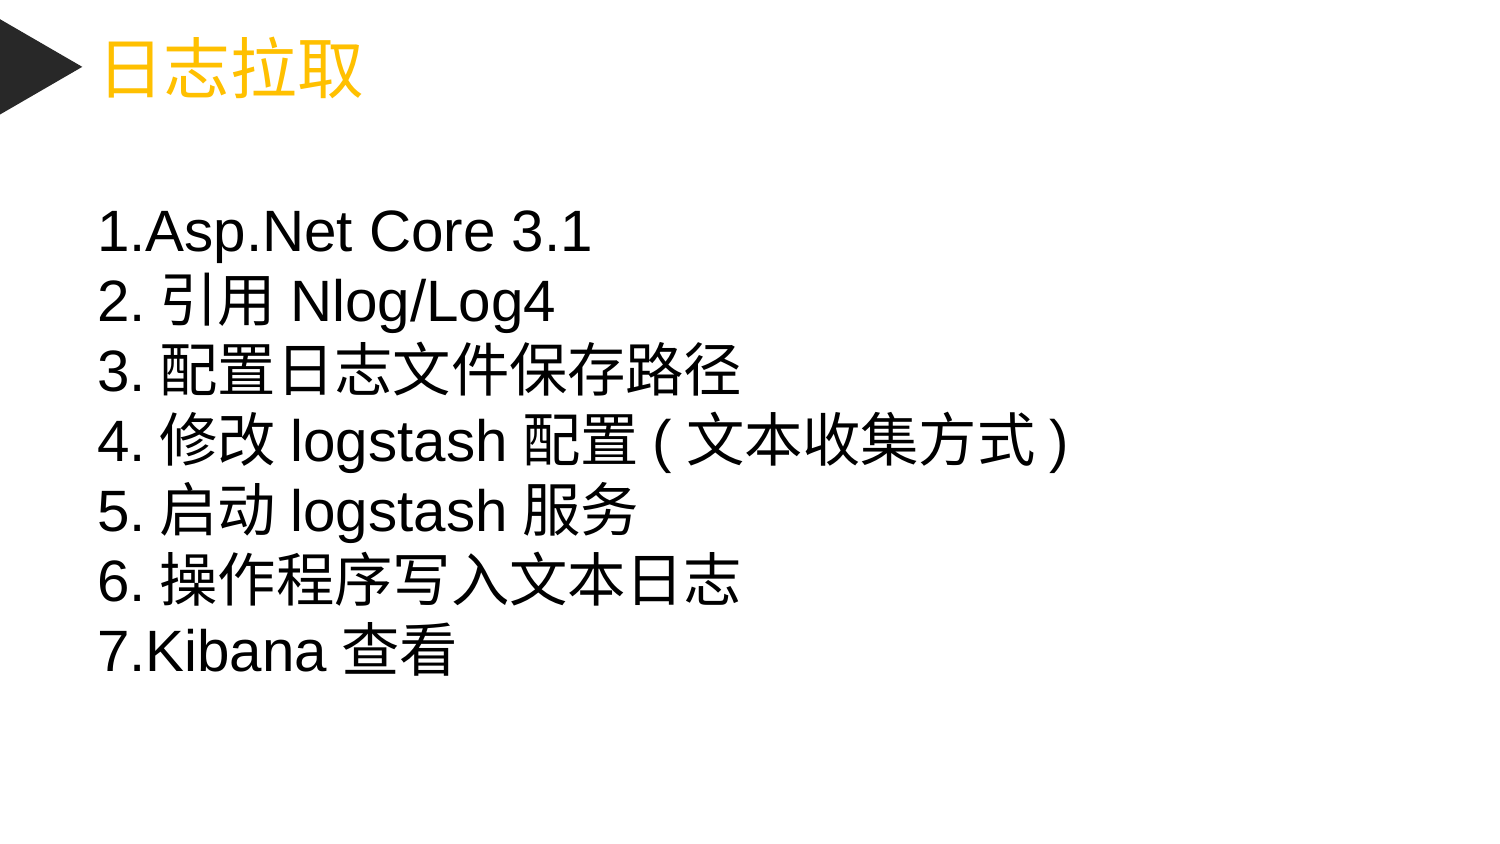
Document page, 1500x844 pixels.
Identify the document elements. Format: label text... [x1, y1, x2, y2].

text_box 日志拉取 [82, 19, 880, 114]
text_box [0, 19, 82, 115]
text_box 1.Asp.Net Core 3.1 2.引用Nlog/Log4 3.配置日志文件保存路径 4.修改logstash配置(文本收集方式) 5.启动logstash服务 6.操作程序写入文本日志 7.Kibana查看 [82, 185, 1247, 691]
